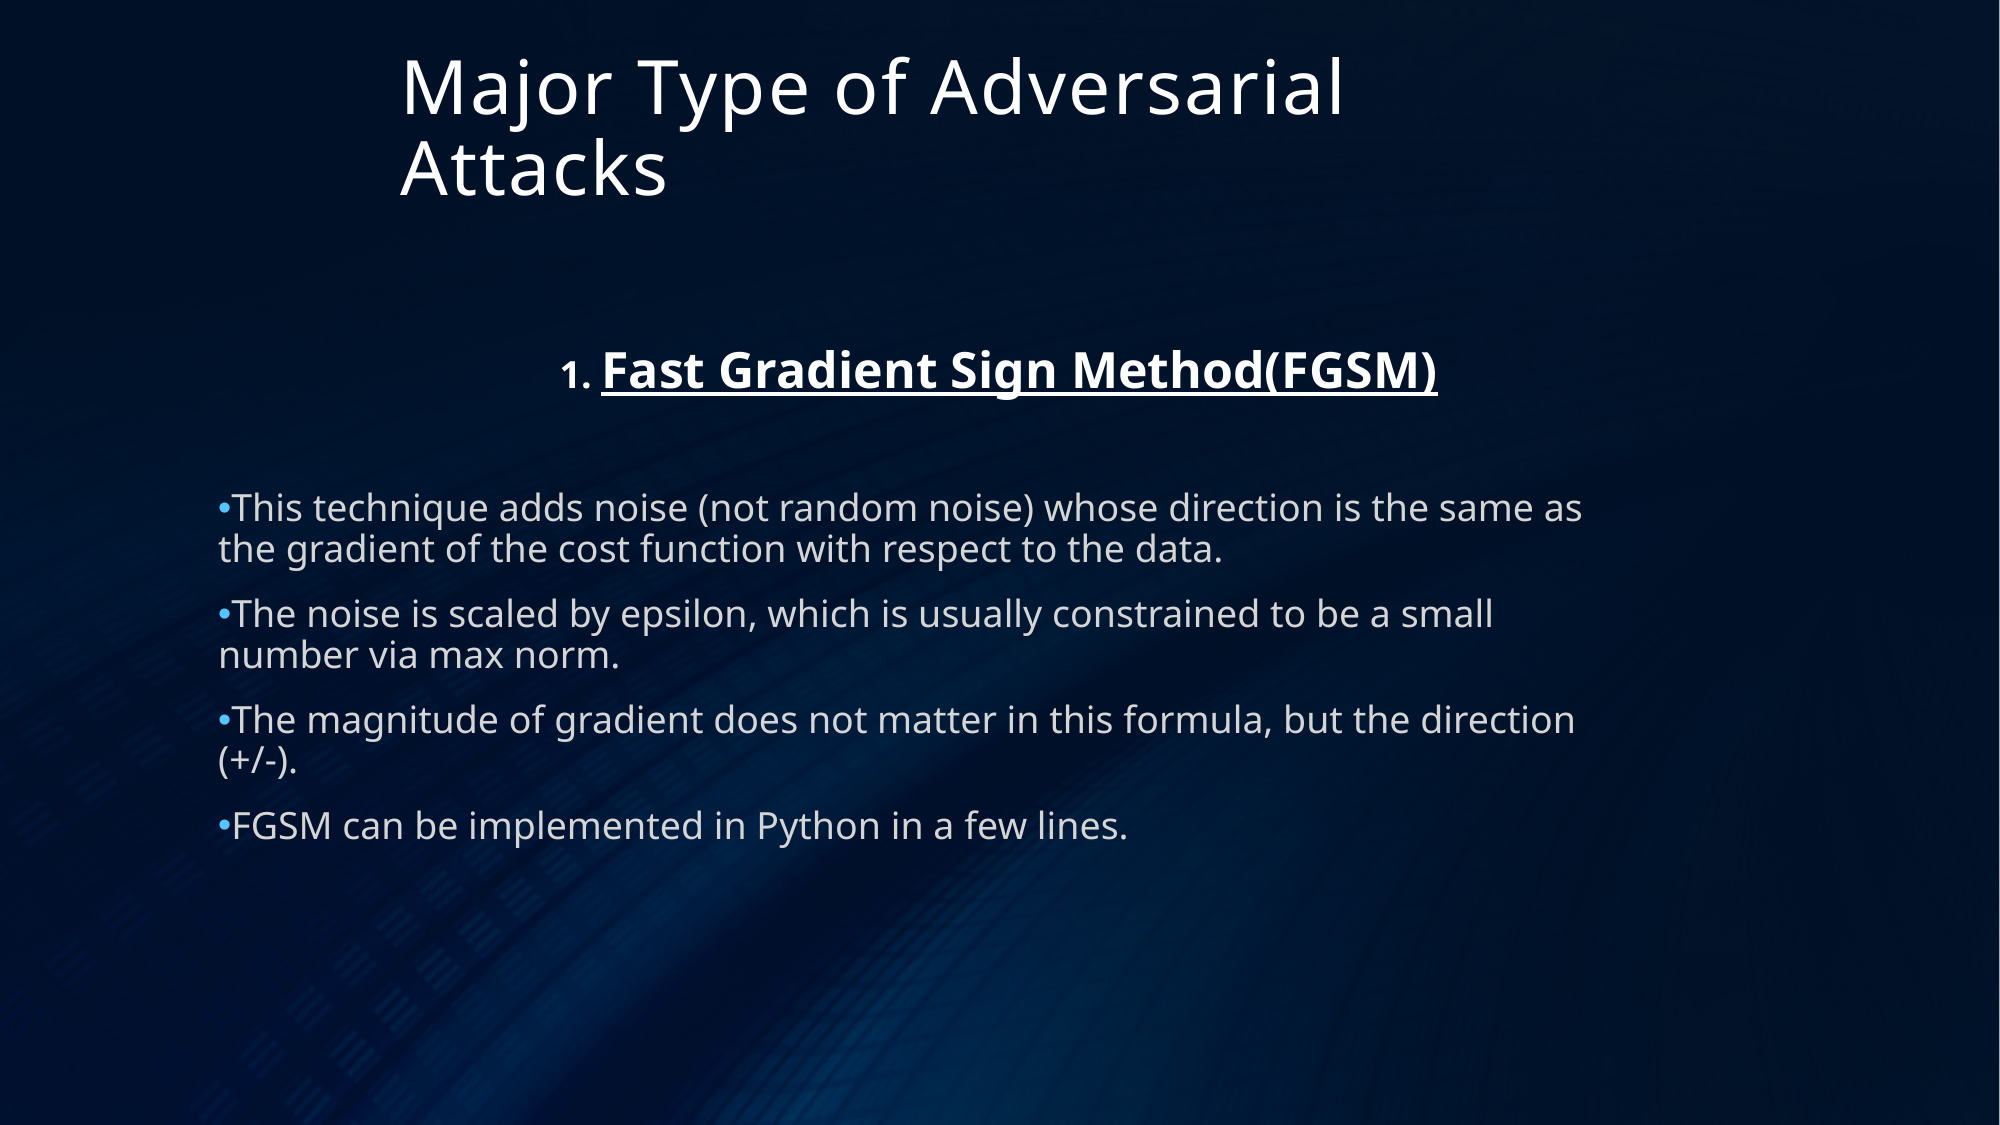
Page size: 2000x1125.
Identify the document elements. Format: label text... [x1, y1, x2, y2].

title Major Type of Adversarial Attacks [385, 78, 1555, 220]
list 1. Fast Gradient Sign Method(FGSM) This technique adds noise (not random noise) whose direction is the same as the gradient of the cost function with respect to the data. The noise is scaled by epsilon, which is usually constrained to be a small number via max norm. The magnitude of gradient does not matter in this formula, but the direction (+/-). FGSM can be implemented in Python in a few lines. [203, 337, 1638, 976]
picture [0, 0, 2000, 1125]
